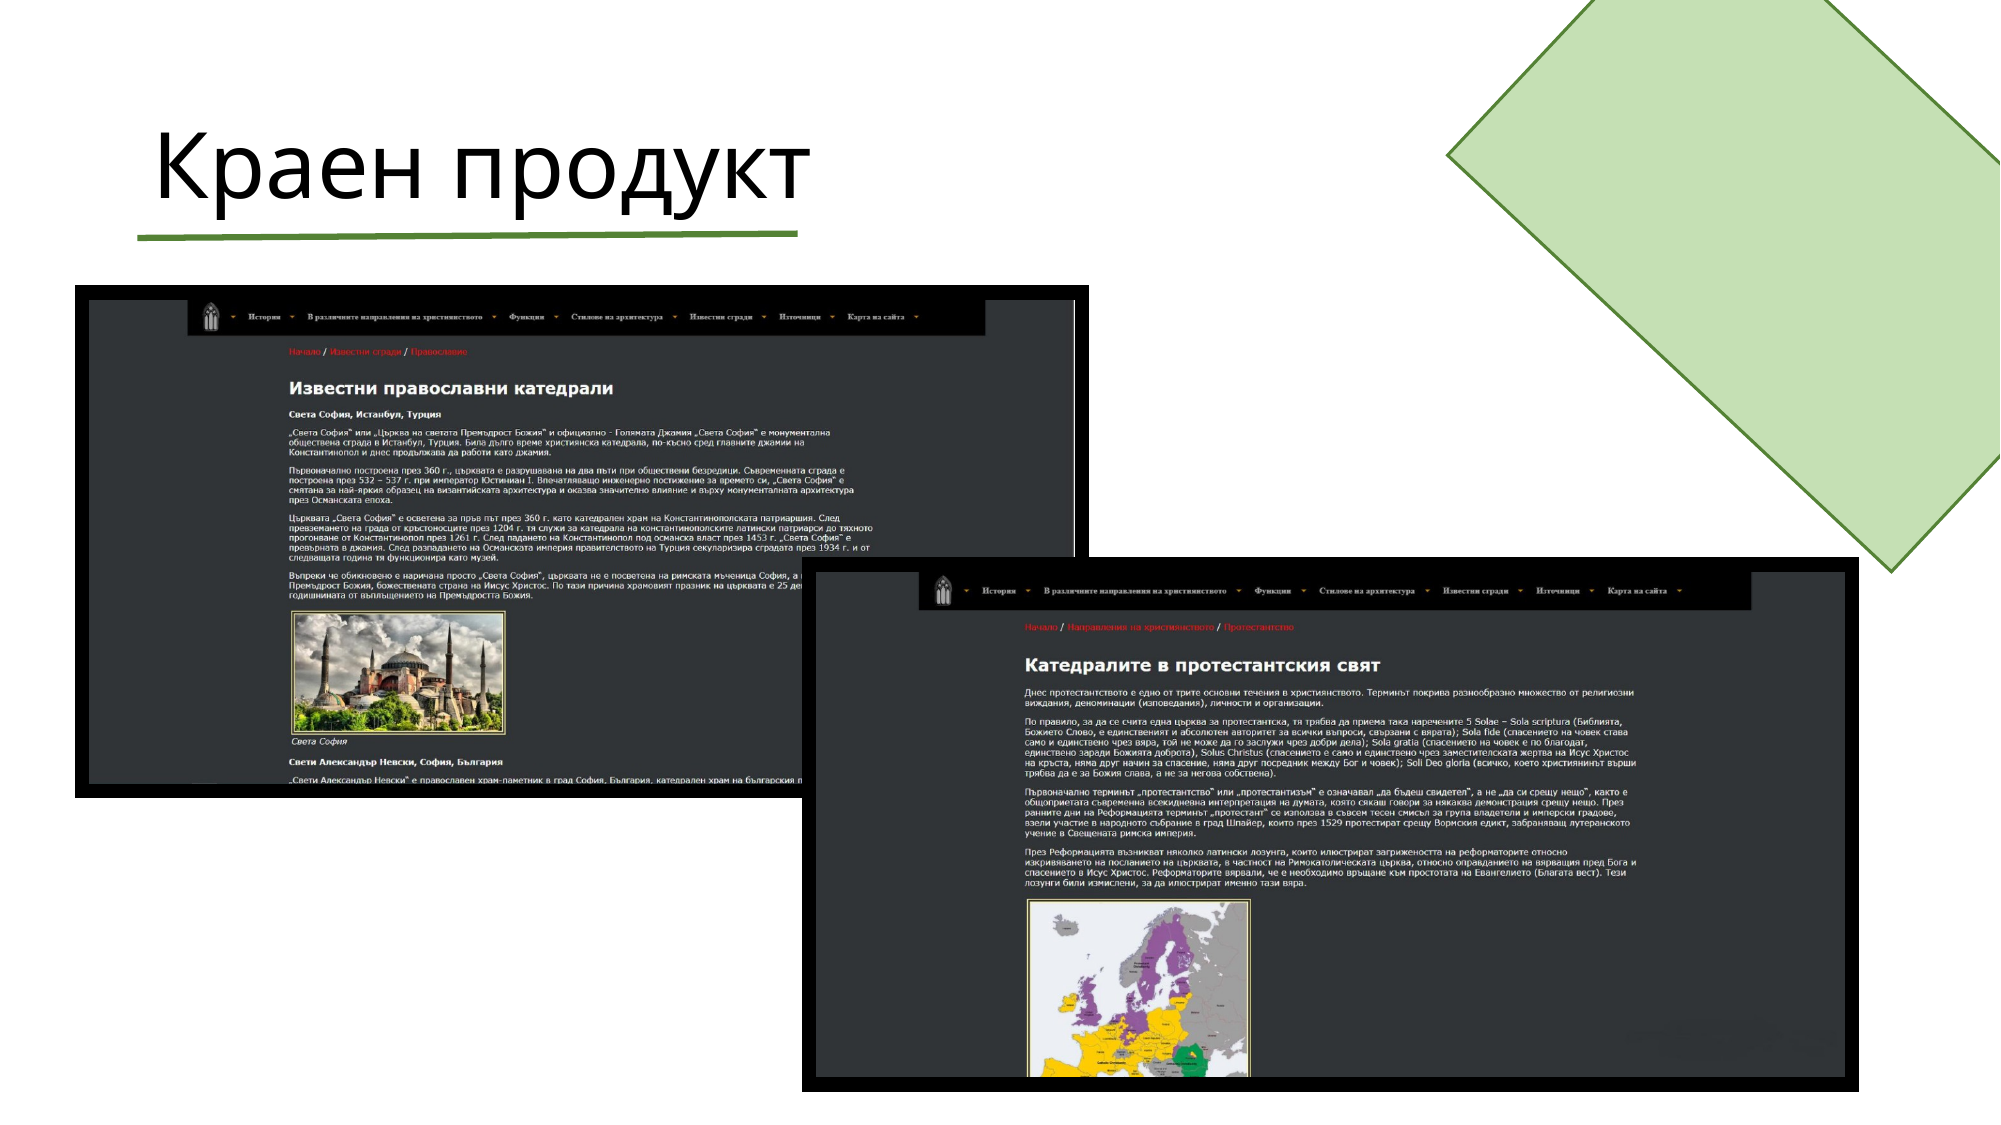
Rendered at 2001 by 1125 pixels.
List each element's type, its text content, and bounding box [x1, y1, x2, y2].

text_box [1446, 0, 2000, 574]
picture [89, 299, 1845, 1077]
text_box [137, 233, 798, 238]
title Краен продукт [137, 59, 1575, 278]
